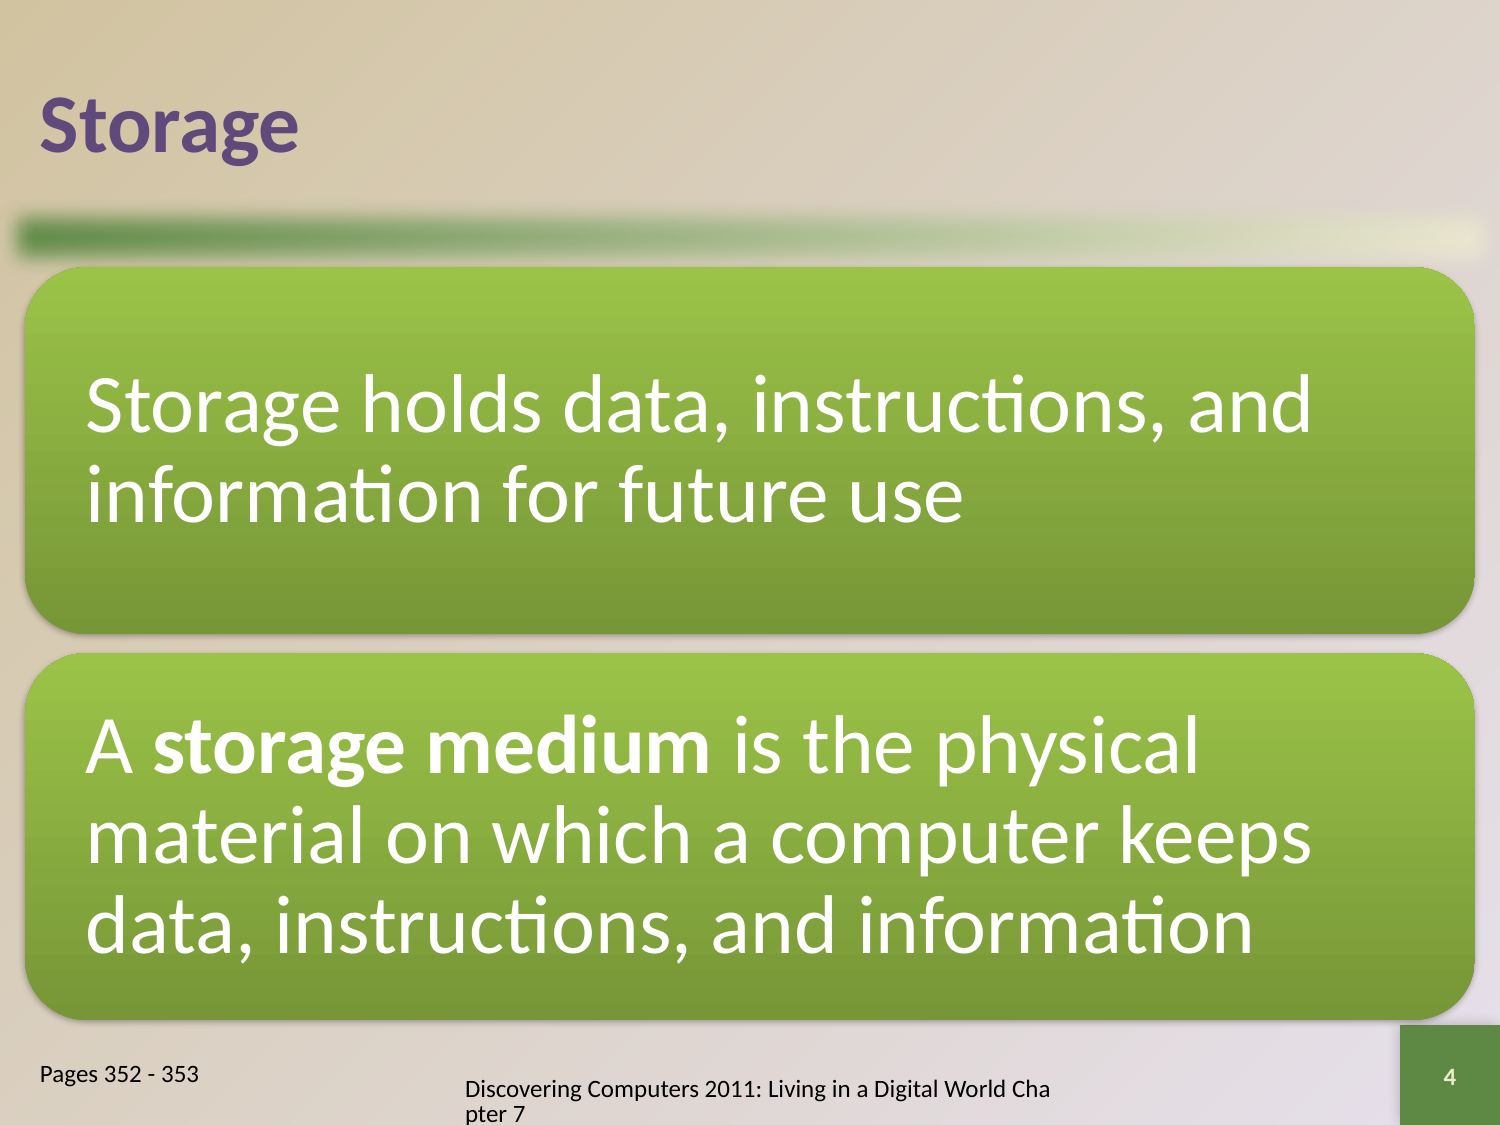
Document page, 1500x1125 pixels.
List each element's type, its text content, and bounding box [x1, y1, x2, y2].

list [24, 262, 1476, 1026]
footer Discovering Computers 2011: Living in a Digital World Chapter 7 [450, 1050, 1075, 1125]
slide_number 4 [1400, 1025, 1500, 1125]
list Pages 352 - 353 [24, 1050, 300, 1125]
title Storage [24, 24, 1475, 213]
